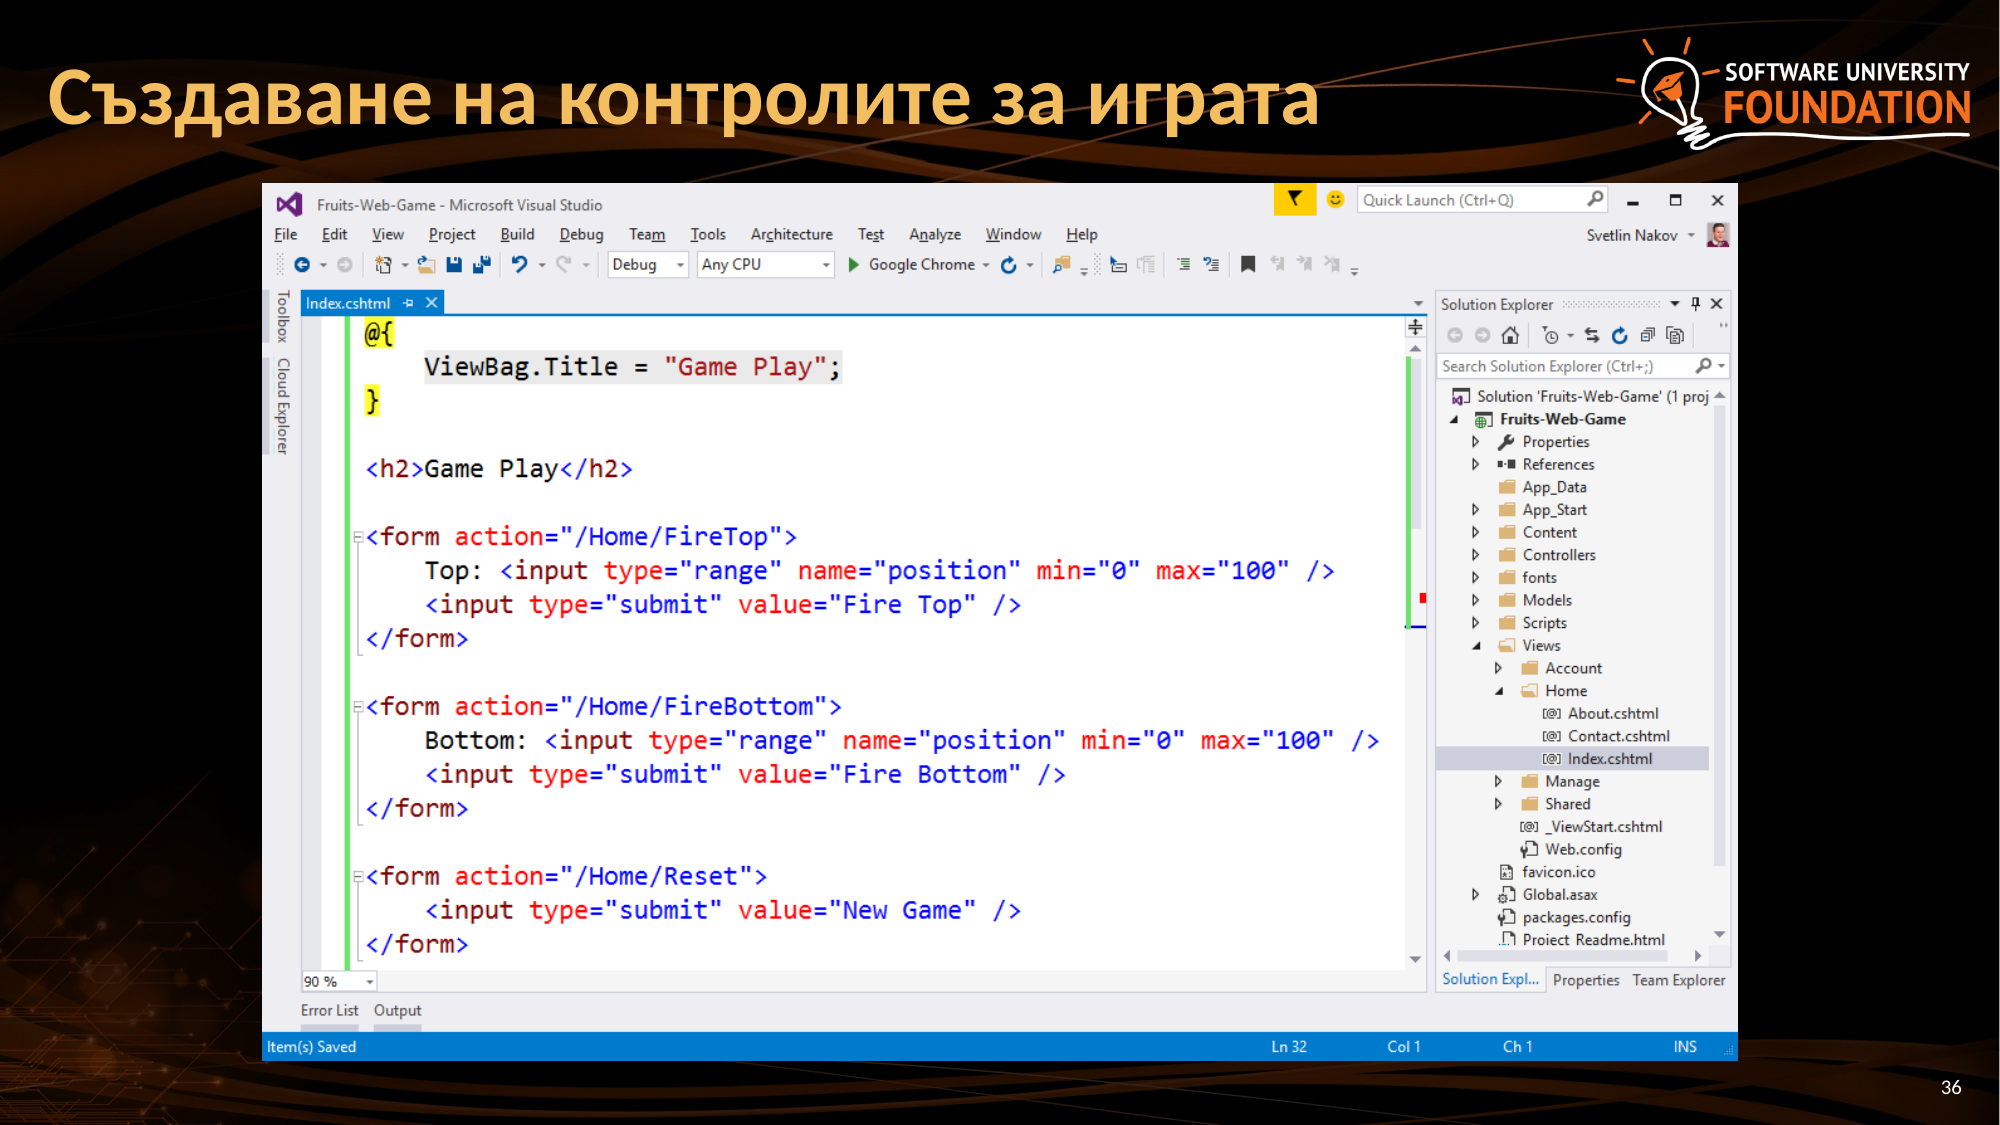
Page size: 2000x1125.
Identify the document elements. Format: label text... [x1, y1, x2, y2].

picture [0, 0, 2000, 1125]
slide_number 36 [1897, 1070, 1968, 1103]
title Създаване на контролите за играта [30, 6, 1602, 189]
